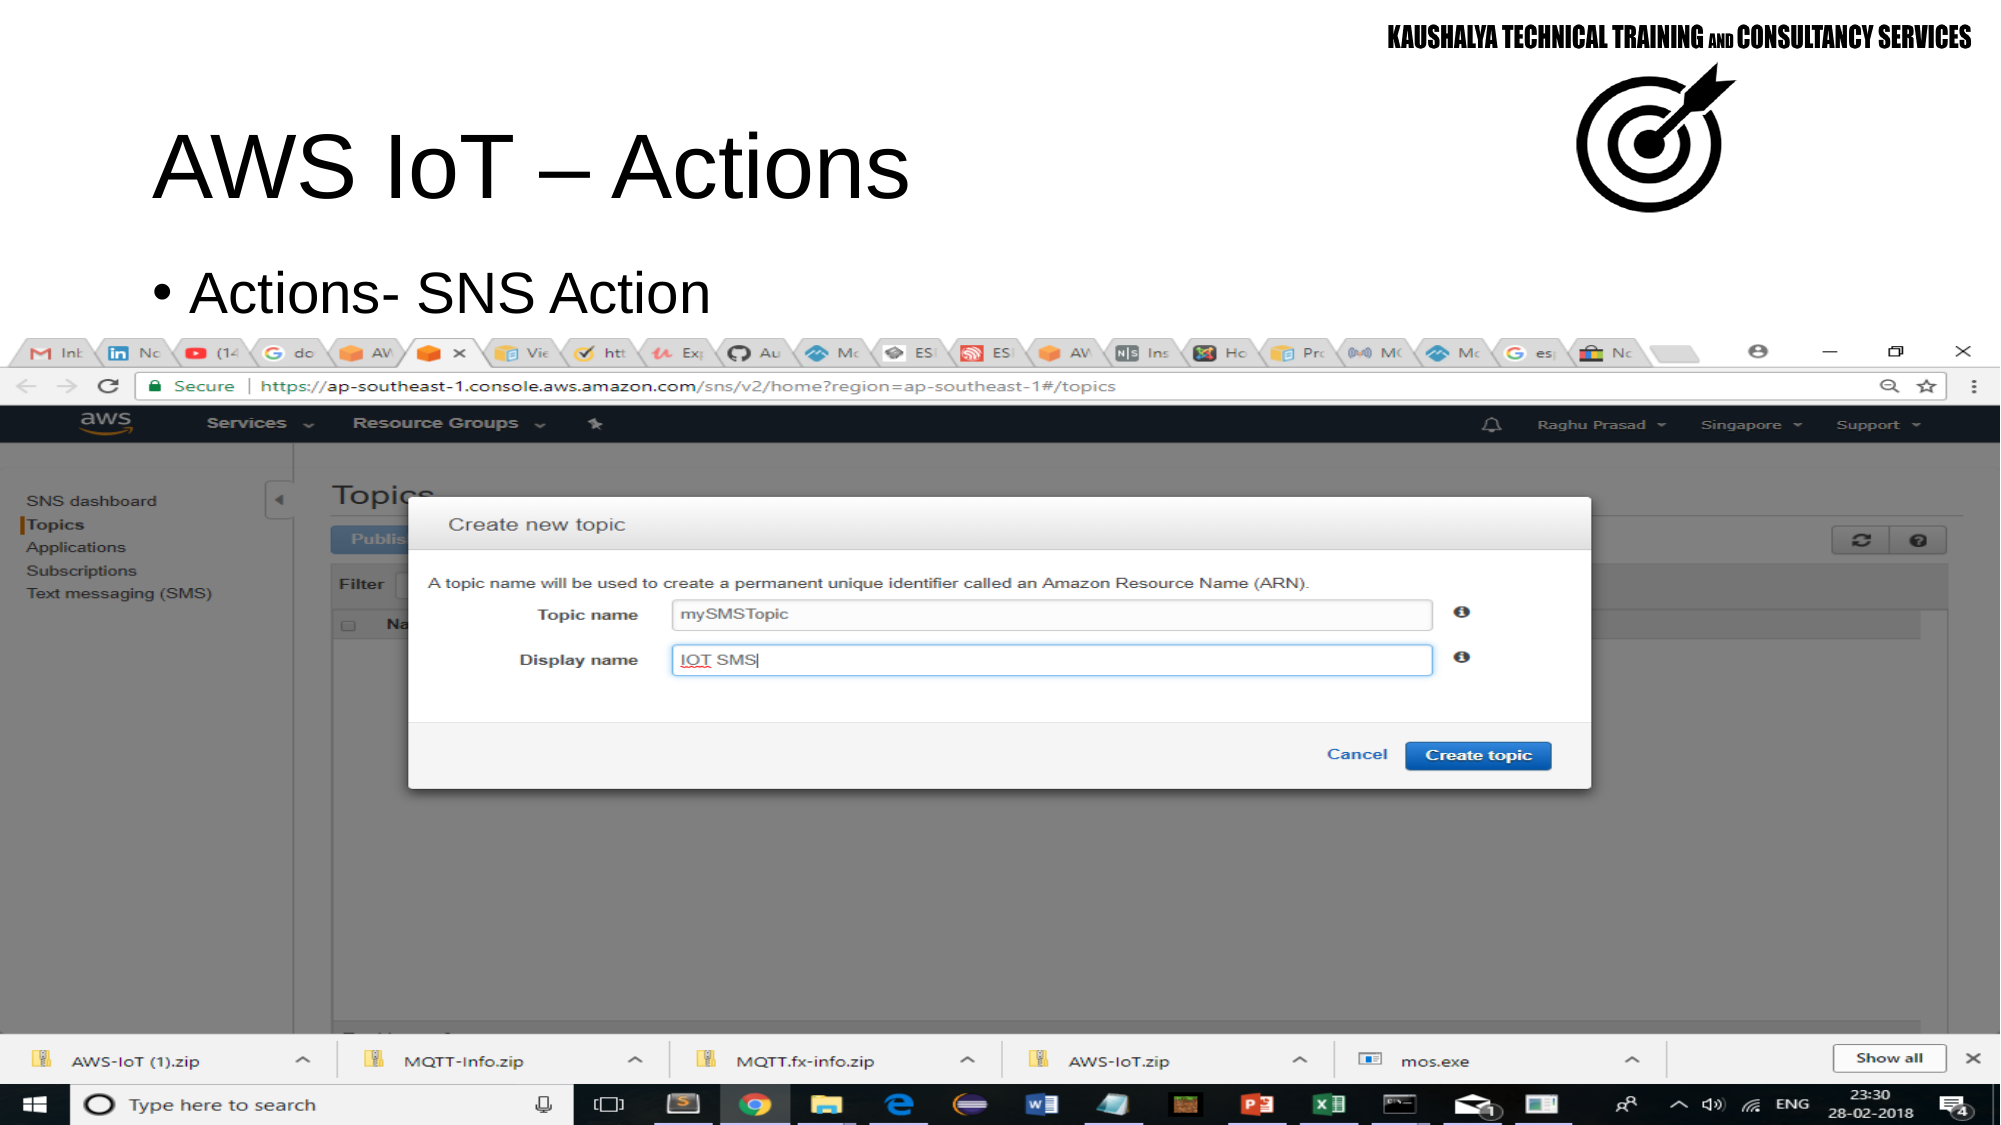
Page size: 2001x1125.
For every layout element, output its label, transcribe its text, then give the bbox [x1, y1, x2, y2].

list Actions- SNS Action [137, 256, 1863, 338]
picture [0, 338, 2000, 1125]
picture [1358, 2, 1997, 221]
title AWS IoT – Actions [137, 59, 1863, 256]
